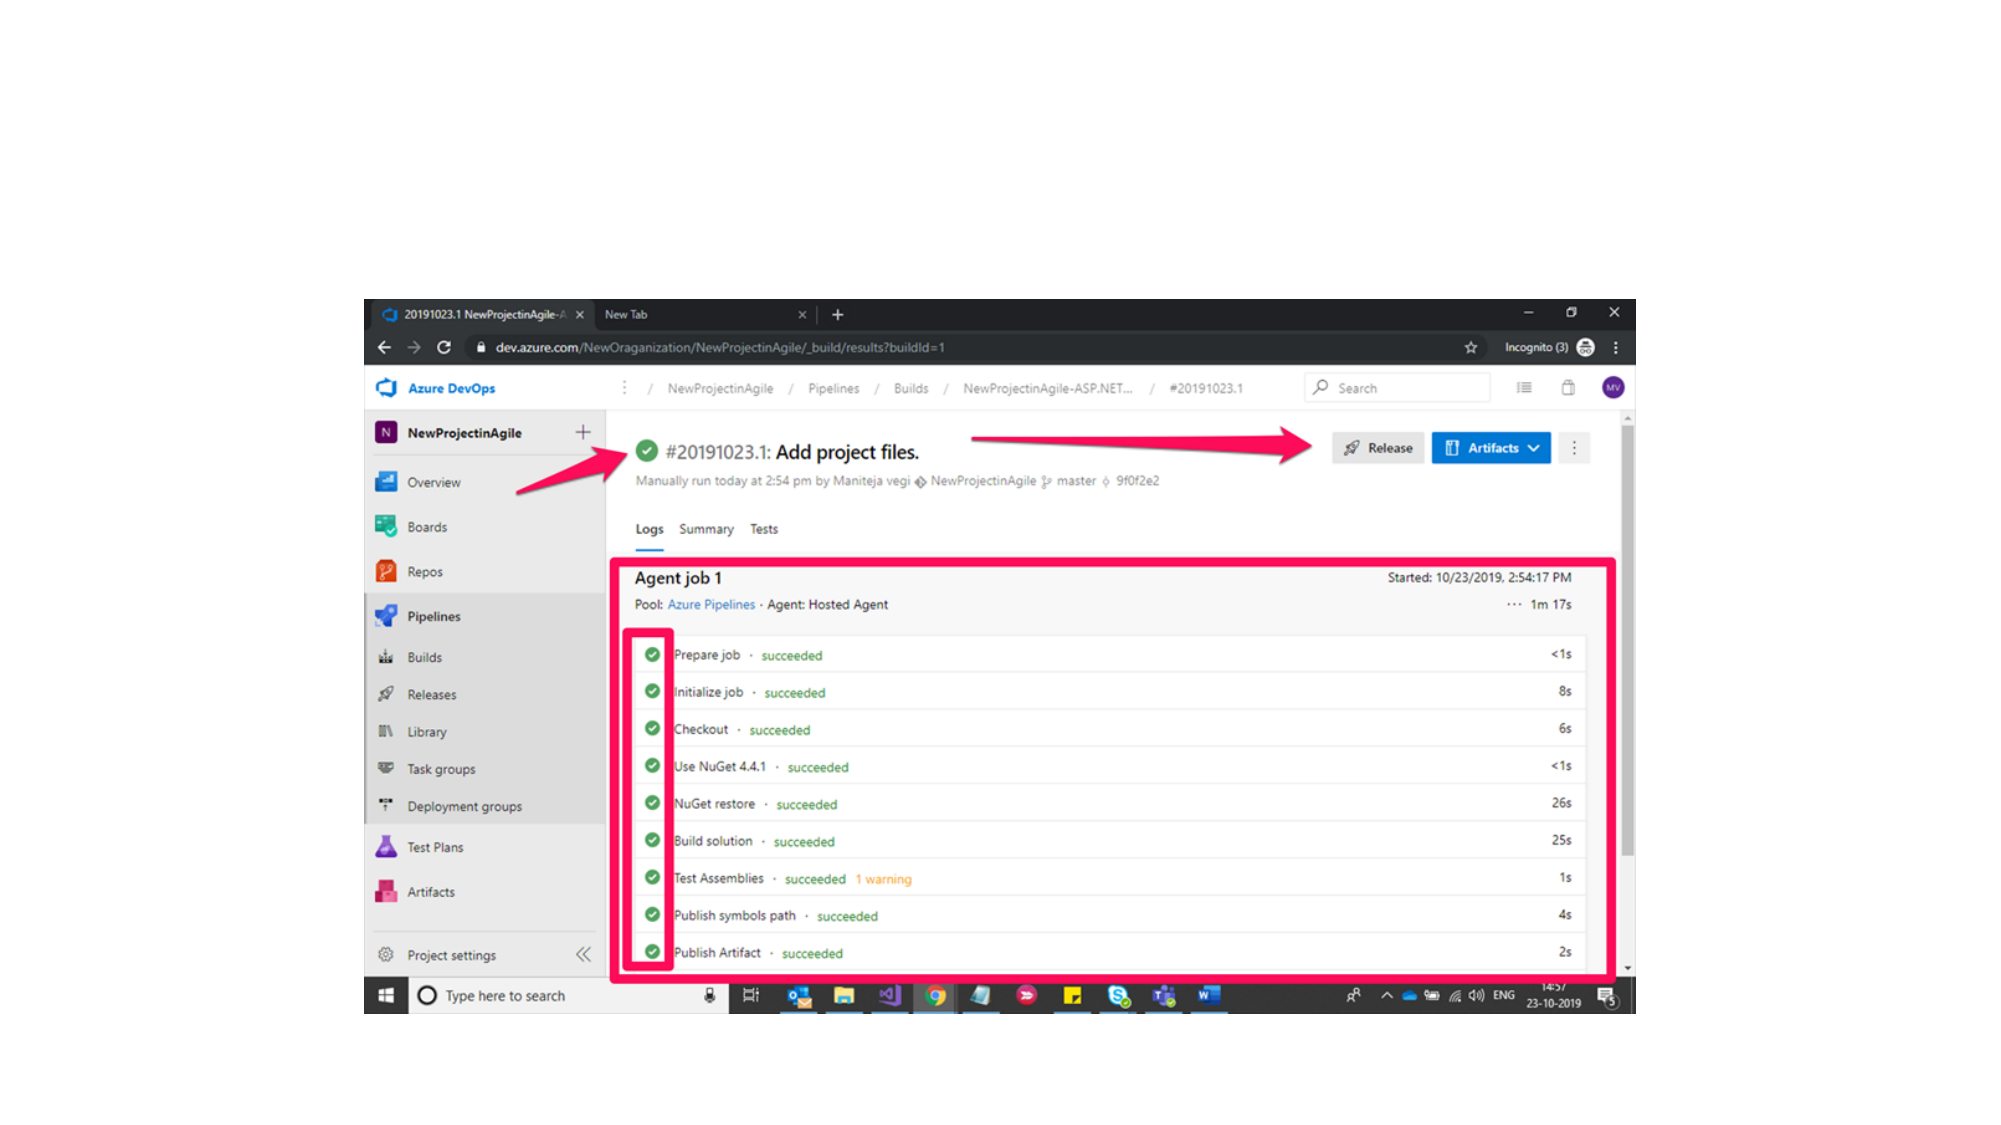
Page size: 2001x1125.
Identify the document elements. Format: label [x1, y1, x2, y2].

list [364, 299, 1636, 1014]
